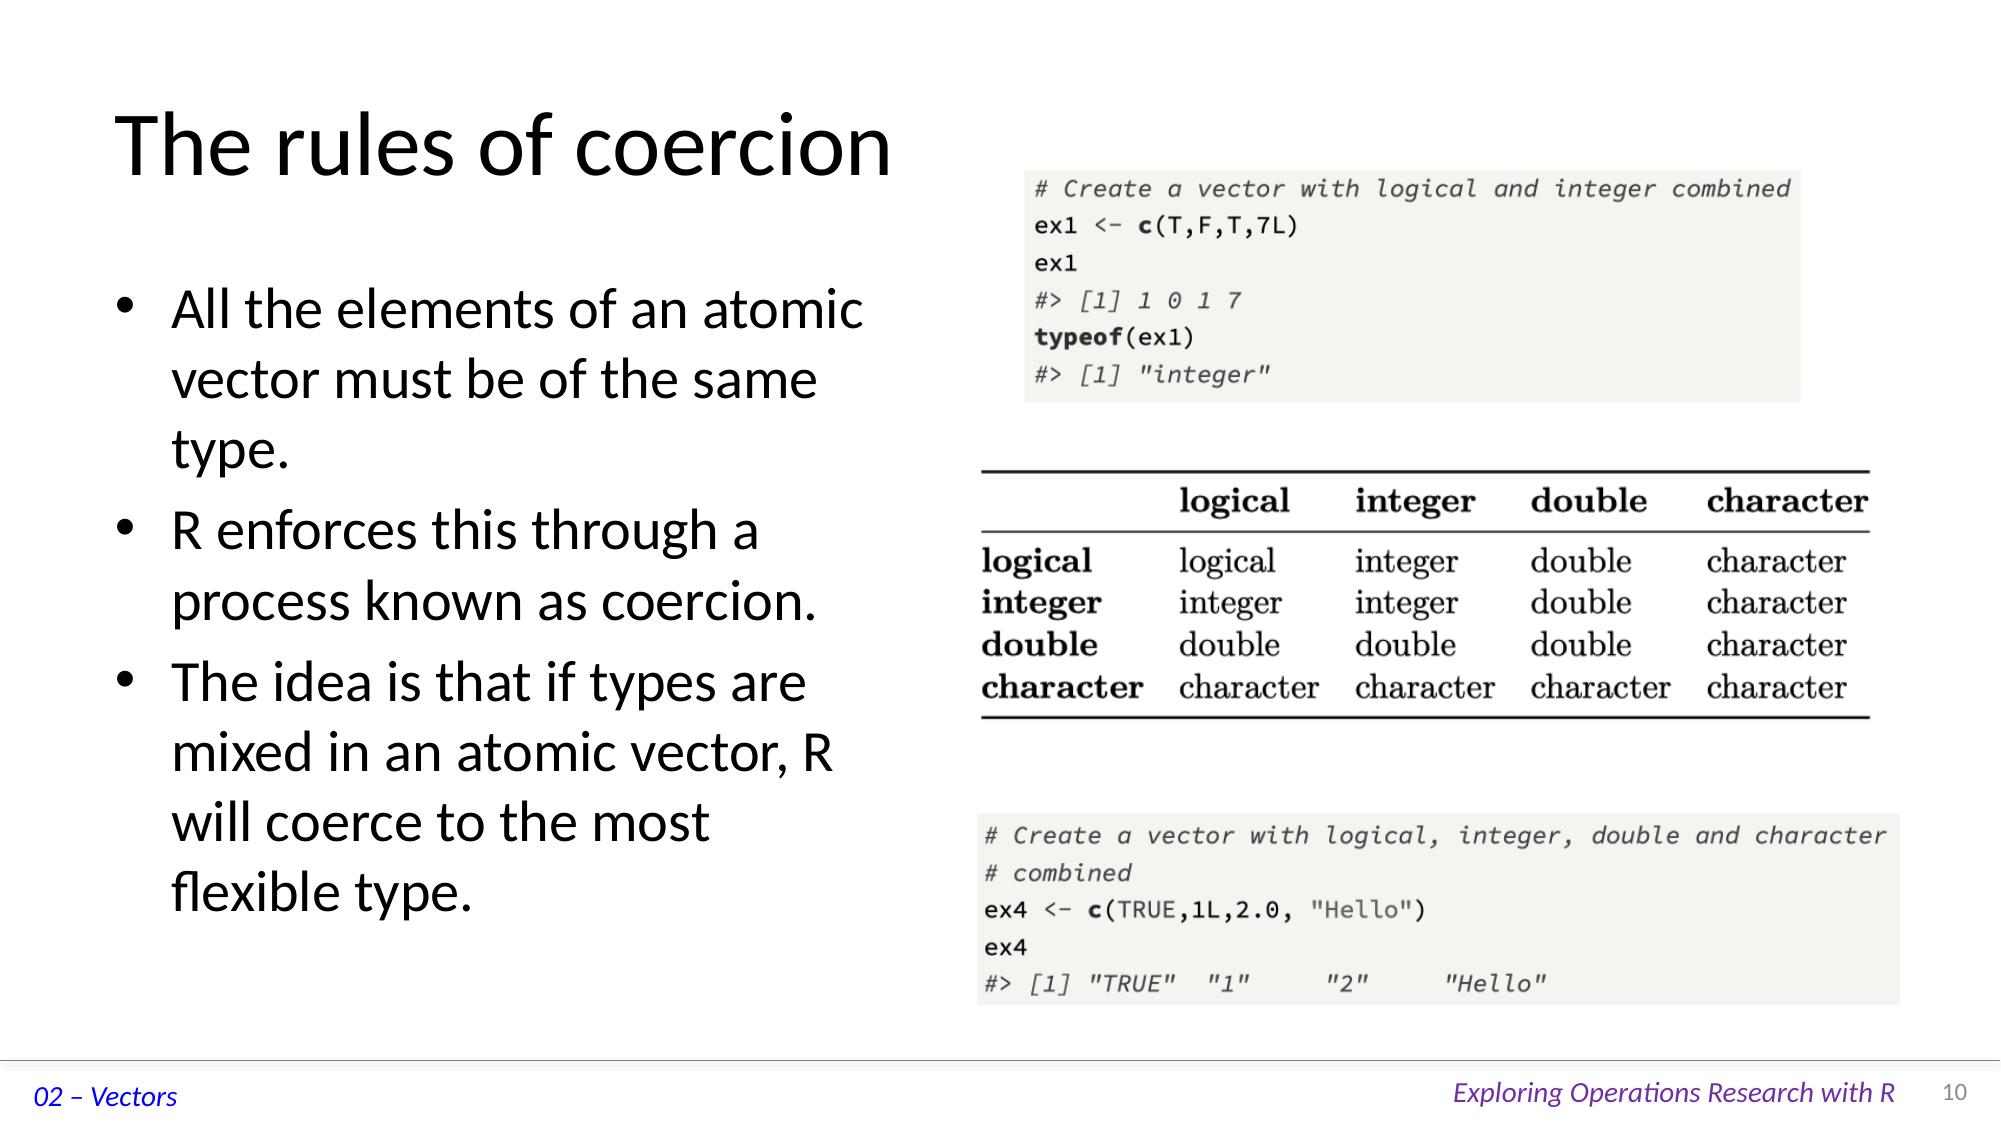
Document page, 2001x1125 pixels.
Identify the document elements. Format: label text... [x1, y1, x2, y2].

picture [976, 812, 1901, 1006]
picture [1023, 163, 1801, 403]
slide_number 10 [1899, 1060, 1983, 1120]
title The rules of coercion [99, 45, 1900, 233]
list All the elements of an atomic vector must be of the same type. R enforces this through a process known as coercion. The idea is that if types are mixed in an atomic vector, R will coerce to the most flexible type. [99, 262, 893, 1005]
picture [953, 441, 1901, 739]
